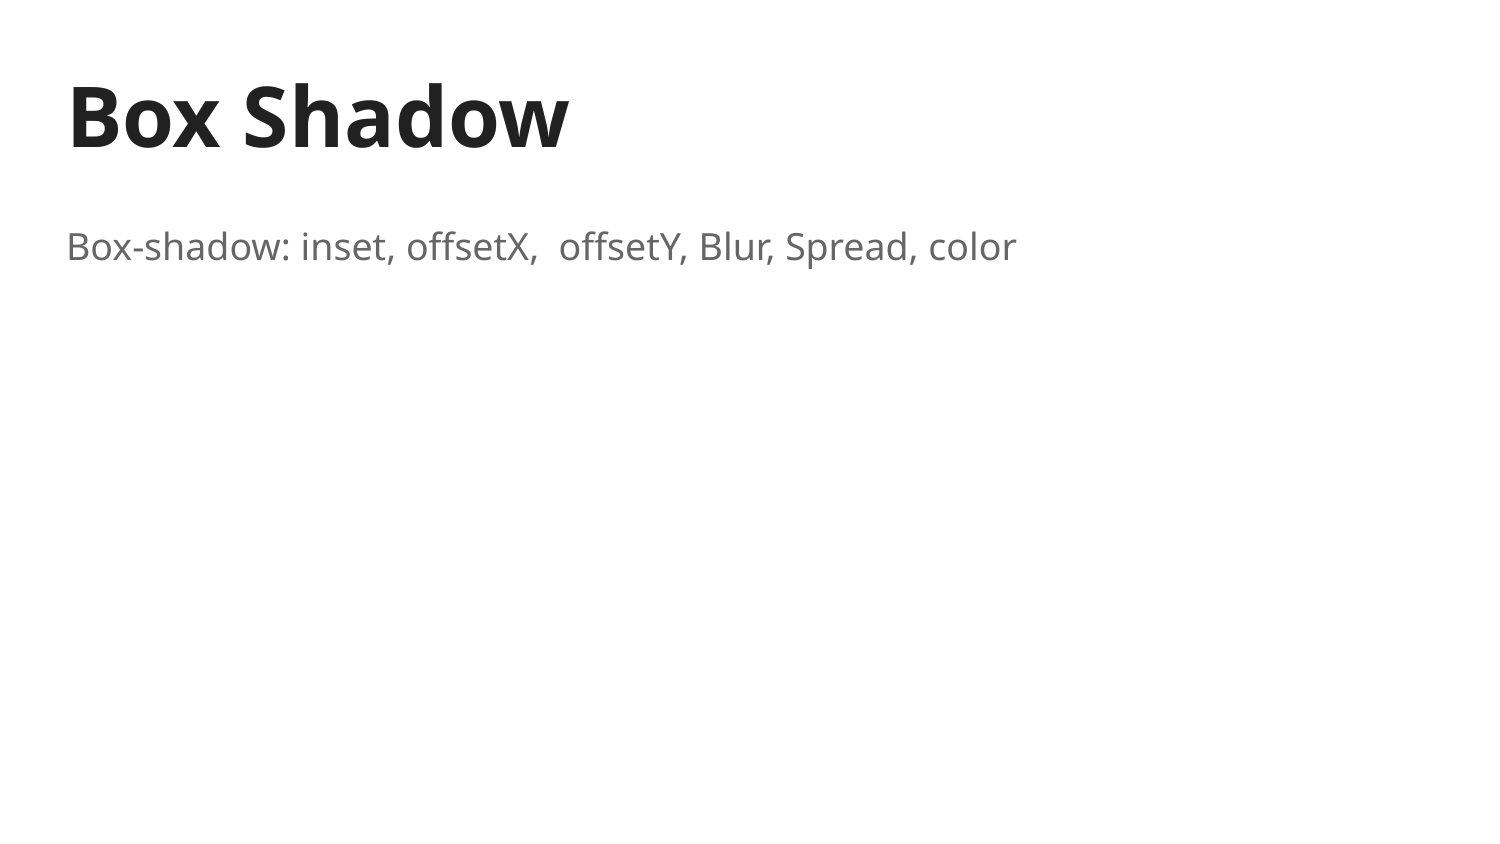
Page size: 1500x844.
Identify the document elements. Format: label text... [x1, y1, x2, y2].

title Box Shadow [51, 48, 1449, 180]
list Box-shadow: inset, offsetX, offsetY, Blur, Spread, color [51, 201, 1449, 750]
